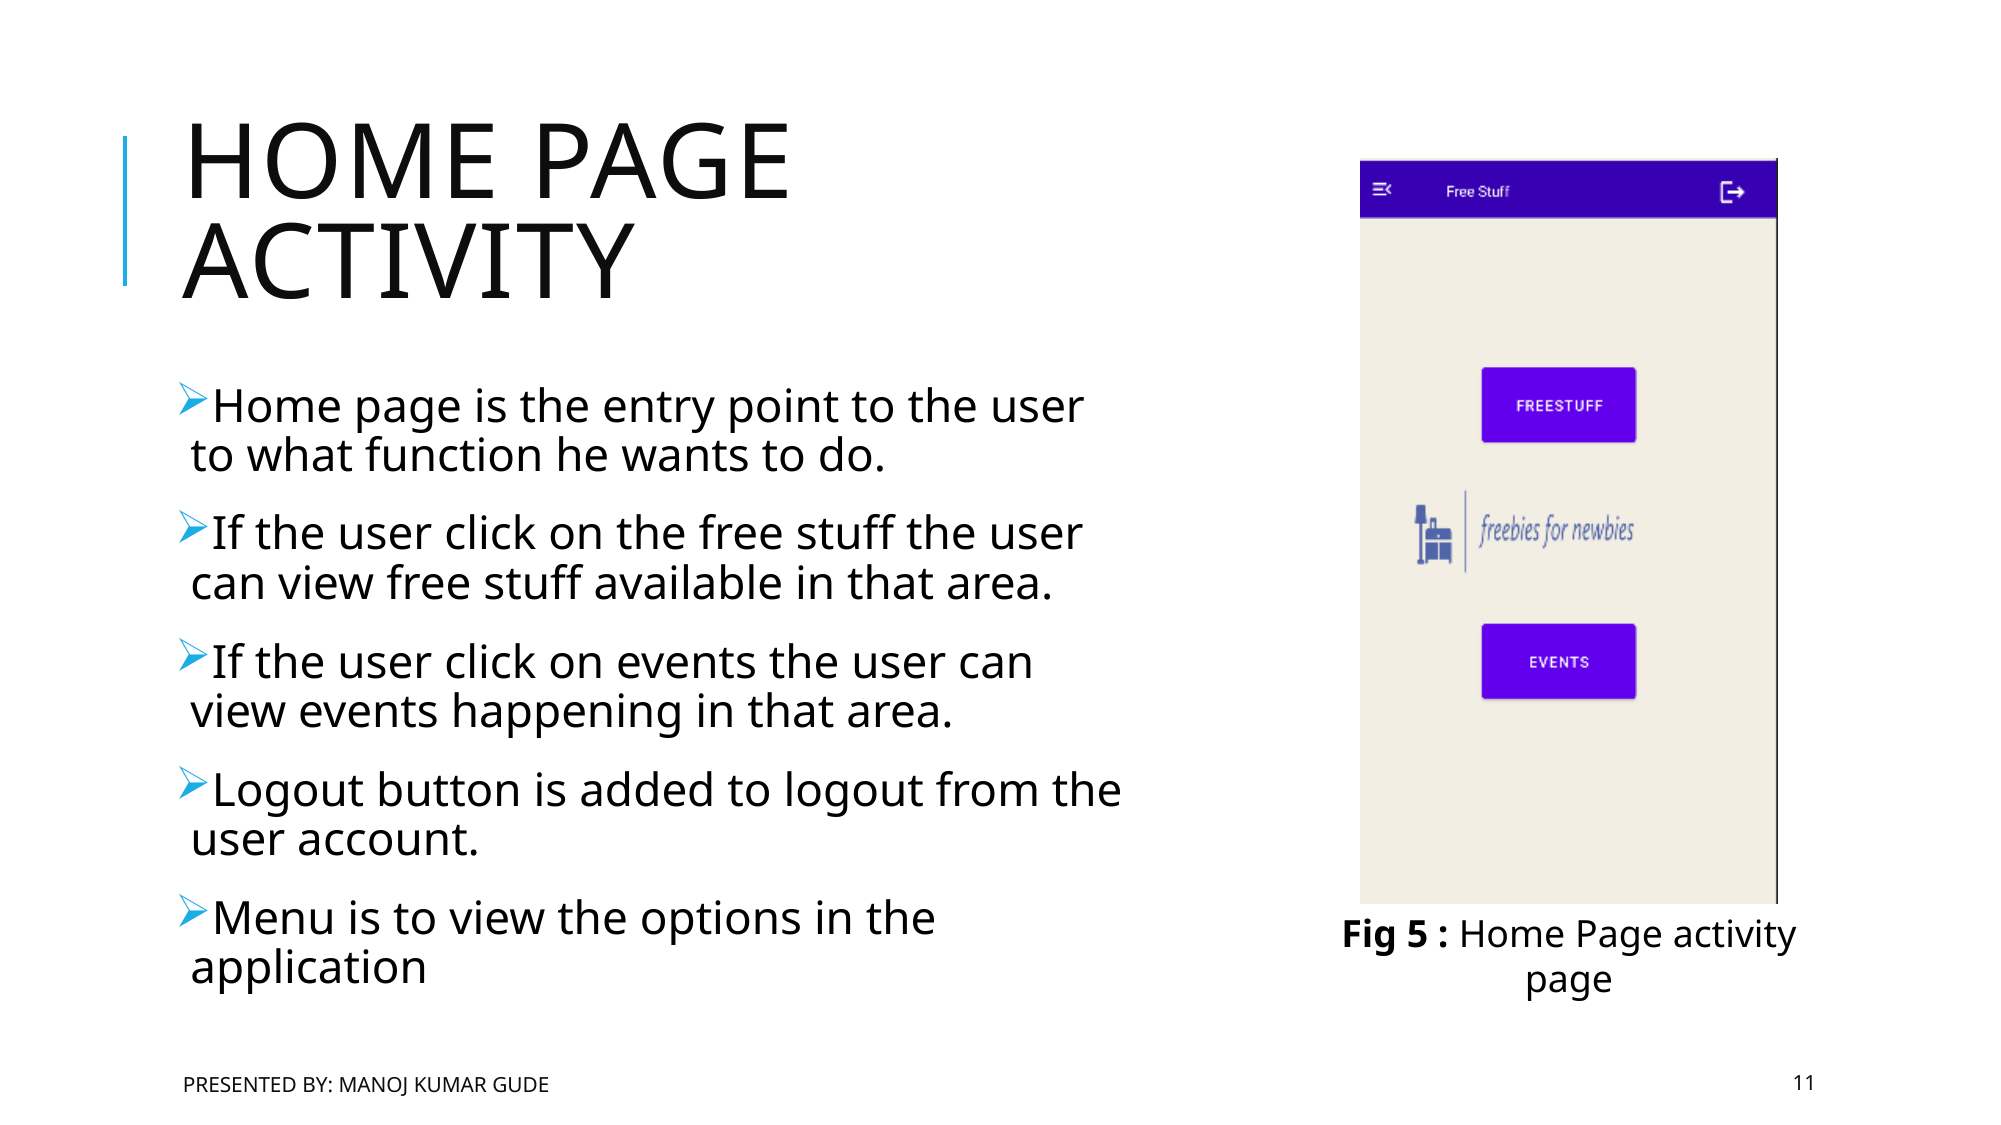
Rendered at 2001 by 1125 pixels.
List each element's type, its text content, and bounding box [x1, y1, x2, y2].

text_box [1285, 158, 1853, 964]
list Home page is the entry point to the user to what function he wants to do. If the user click on the free stuff the user can view free stuff available in that area. If the user click on events the user can view events happening in that area. Logout button is added to logout from the user account. Menu is to view the options in the application [168, 375, 1137, 1020]
slide_number 11 [1777, 1061, 1938, 1107]
title Home PAGE ACTIVITY [168, 96, 1137, 342]
footer Presented by: Manoj Kumar Gude [168, 1061, 1137, 1107]
